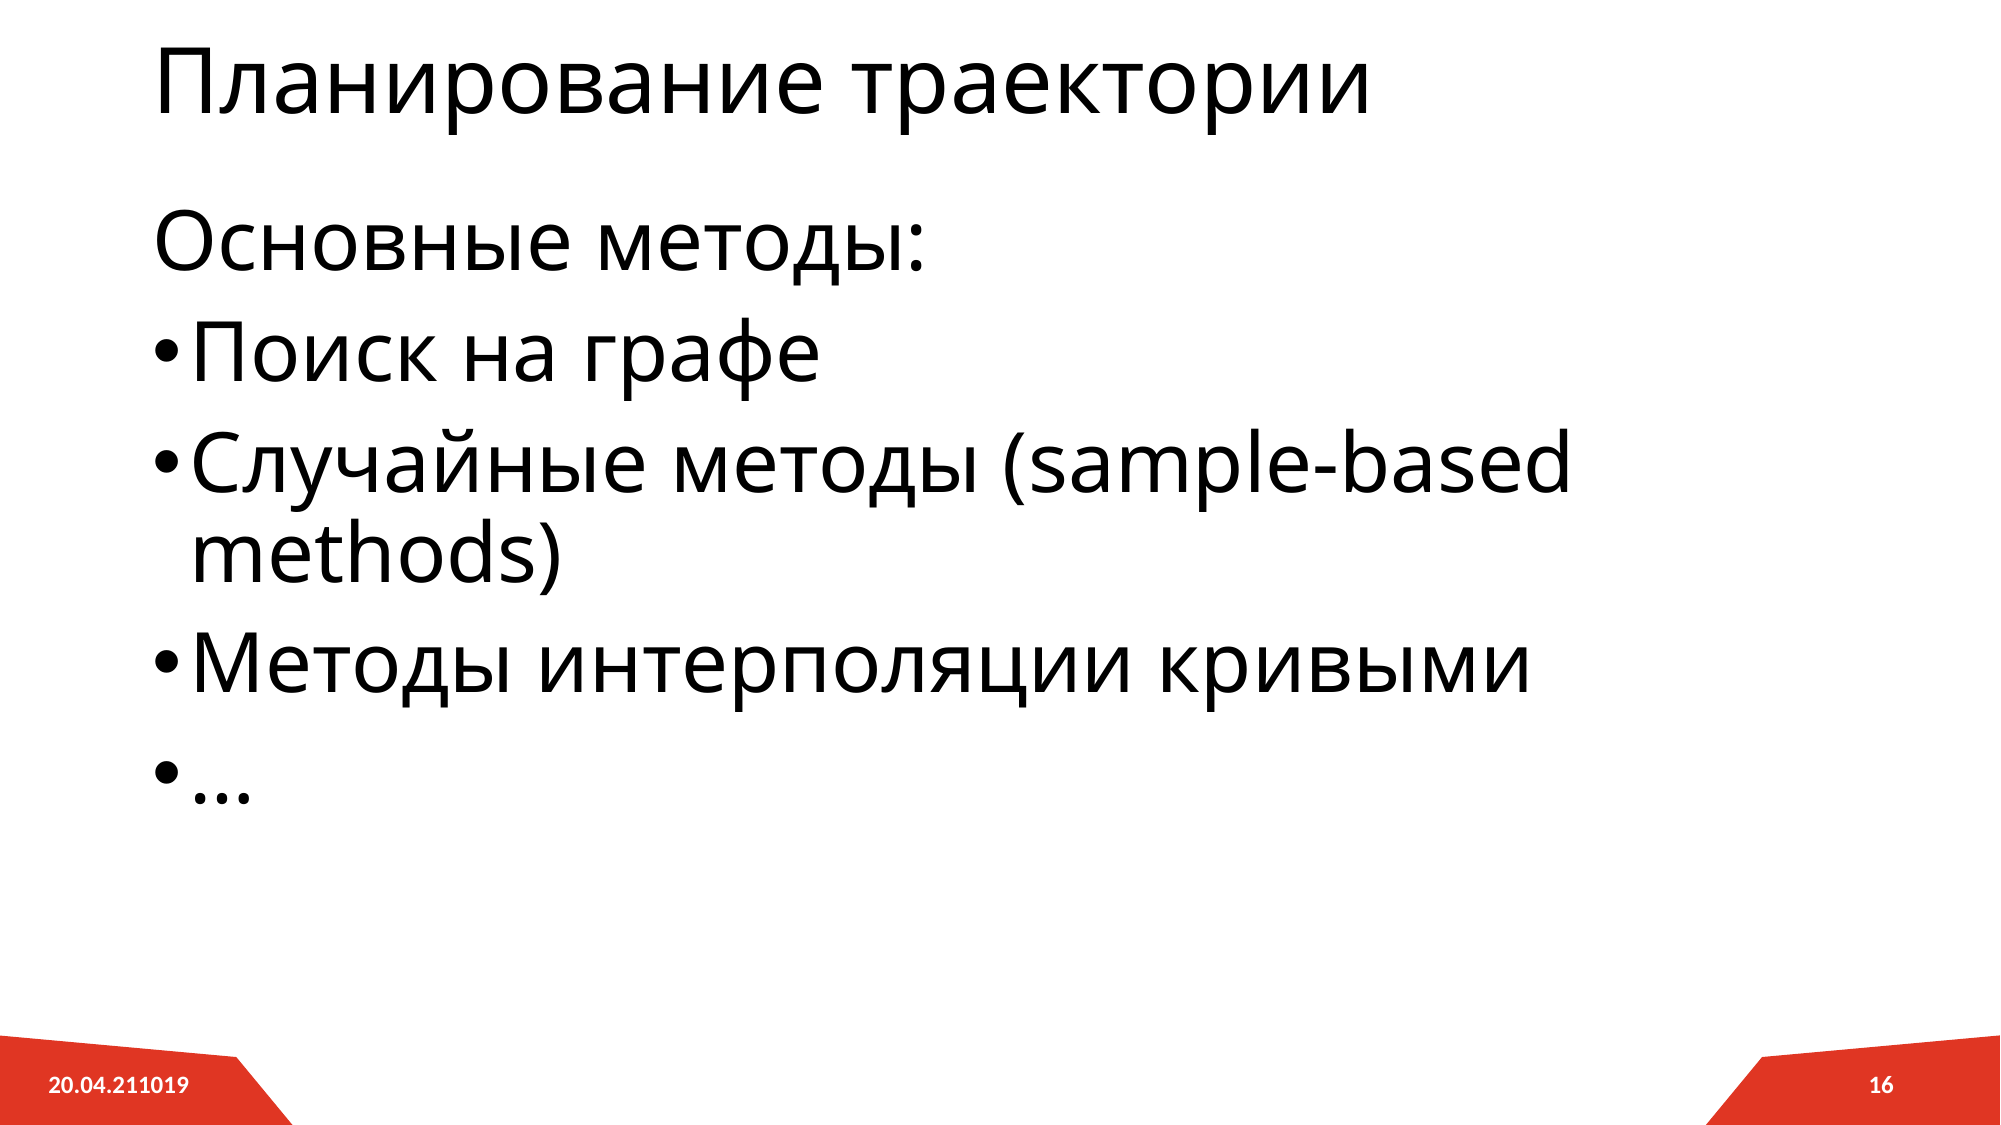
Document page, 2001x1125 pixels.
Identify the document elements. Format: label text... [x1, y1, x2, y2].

title Планирование траектории [137, 21, 1863, 148]
slide_number 16 [1762, 1042, 2000, 1125]
list Основные методы: Поиск на графе Случайные методы (sample-based methods) Методы интерполяции кривыми … [137, 191, 1863, 1014]
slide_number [0, 1042, 238, 1125]
